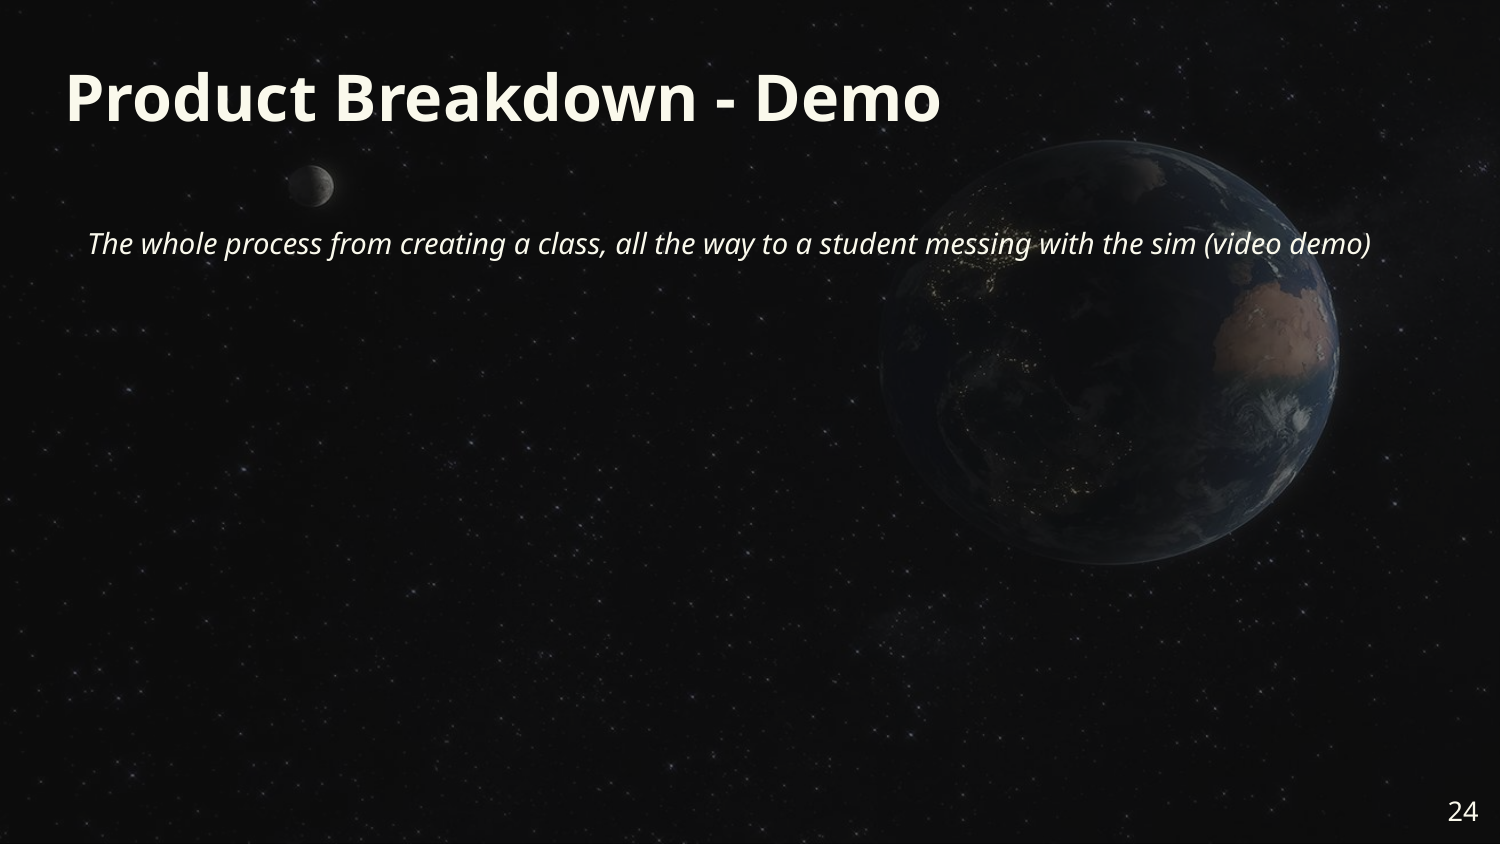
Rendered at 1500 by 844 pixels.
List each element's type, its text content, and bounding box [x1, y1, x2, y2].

slide_number ‹#› [1403, 779, 1494, 844]
title Product Breakdown - Demo [49, 41, 1313, 146]
subtitle The whole process from creating a class, all the way to a student messing with the sim (video demo) [72, 210, 1432, 774]
